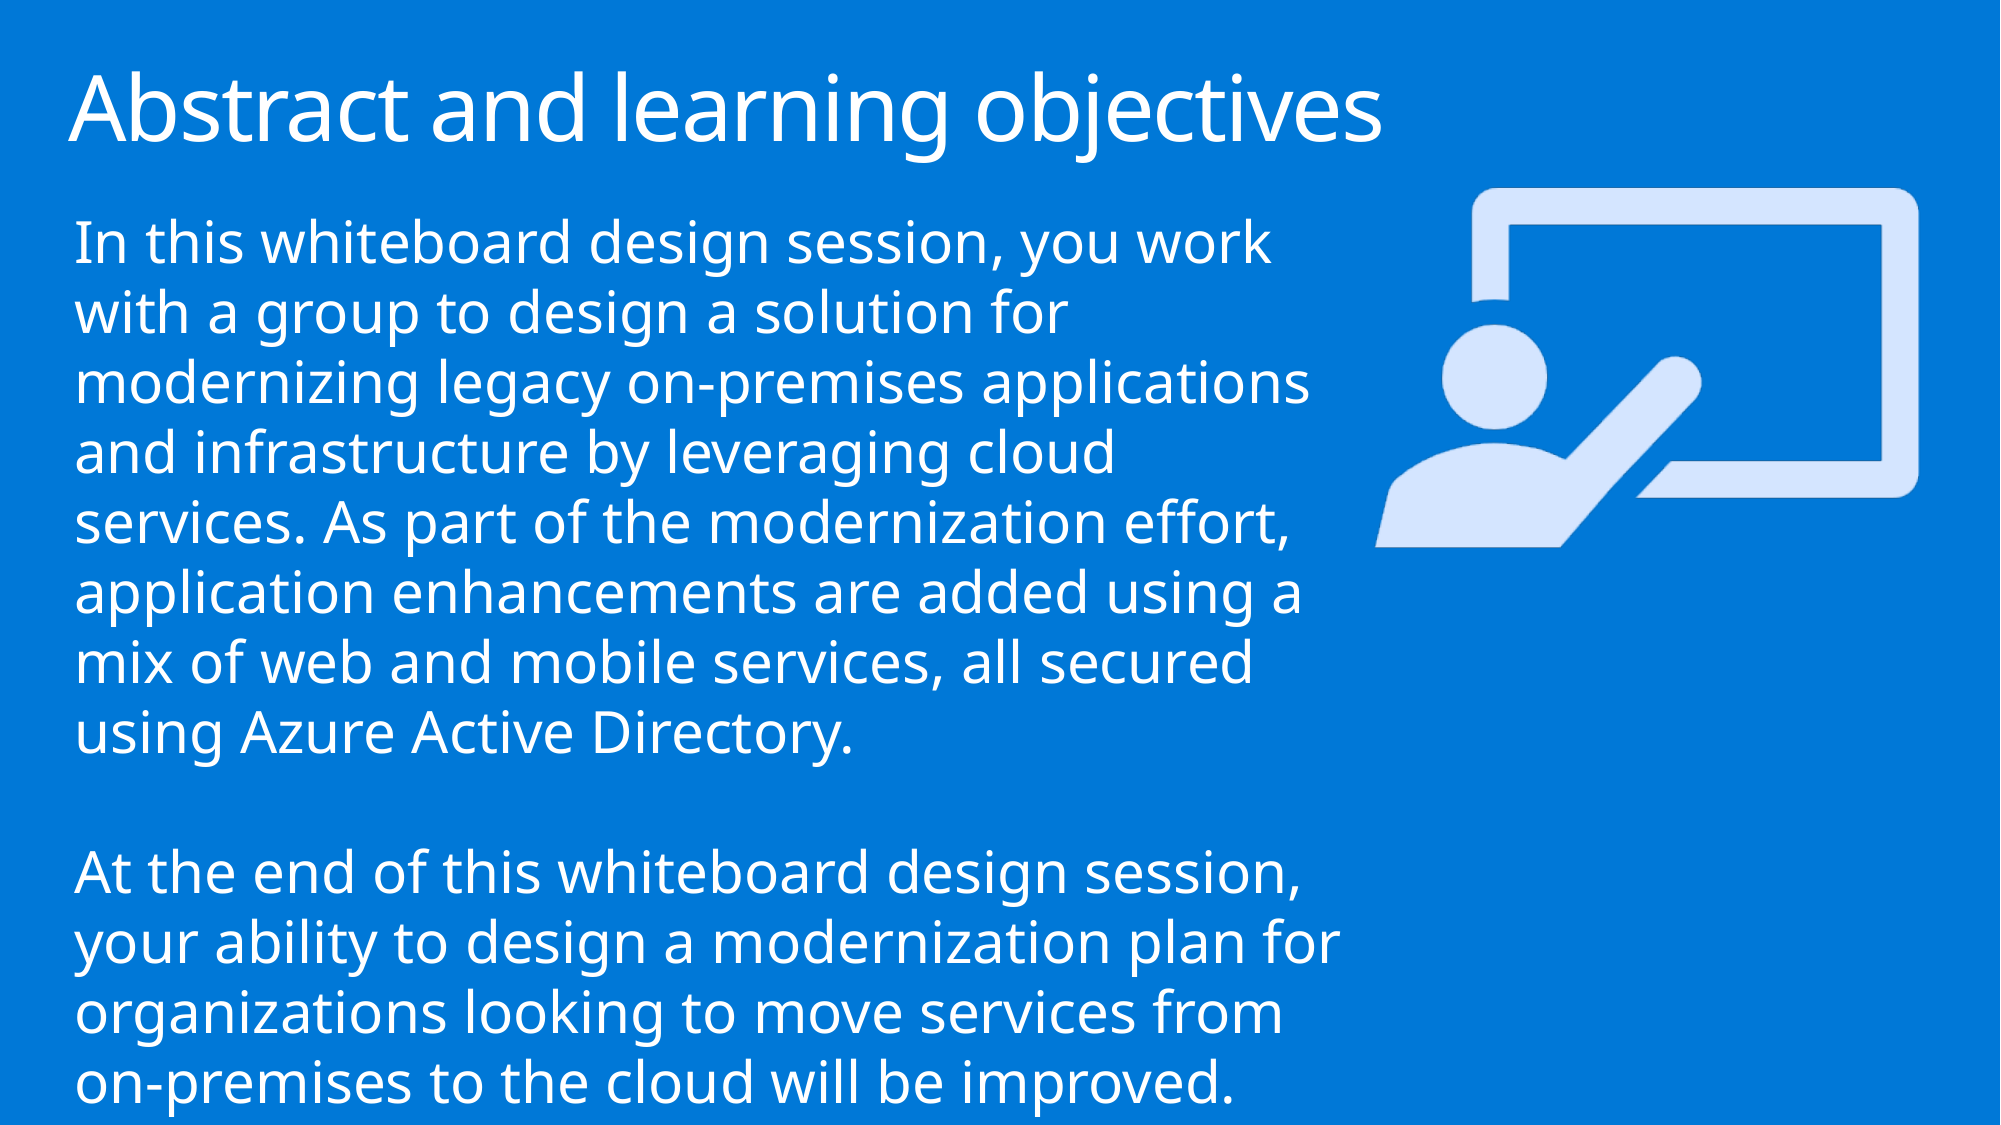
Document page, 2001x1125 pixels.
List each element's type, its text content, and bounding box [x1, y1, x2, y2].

title Abstract and learning objectives [44, 47, 1957, 196]
picture [1348, 70, 1945, 666]
text_box In this whiteboard design session, you work with a group to design a solution for modernizing legacy on-premises applications and infrastructure by leveraging cloud services. As part of the modernization effort, application enhancements are added using a mix of web and mobile services, all secured using Azure Active Directory. At the end of this whiteboard design session, your ability to design a modernization plan for organizations looking to move services from on-premises to the cloud will be improved. [44, 181, 1393, 1125]
